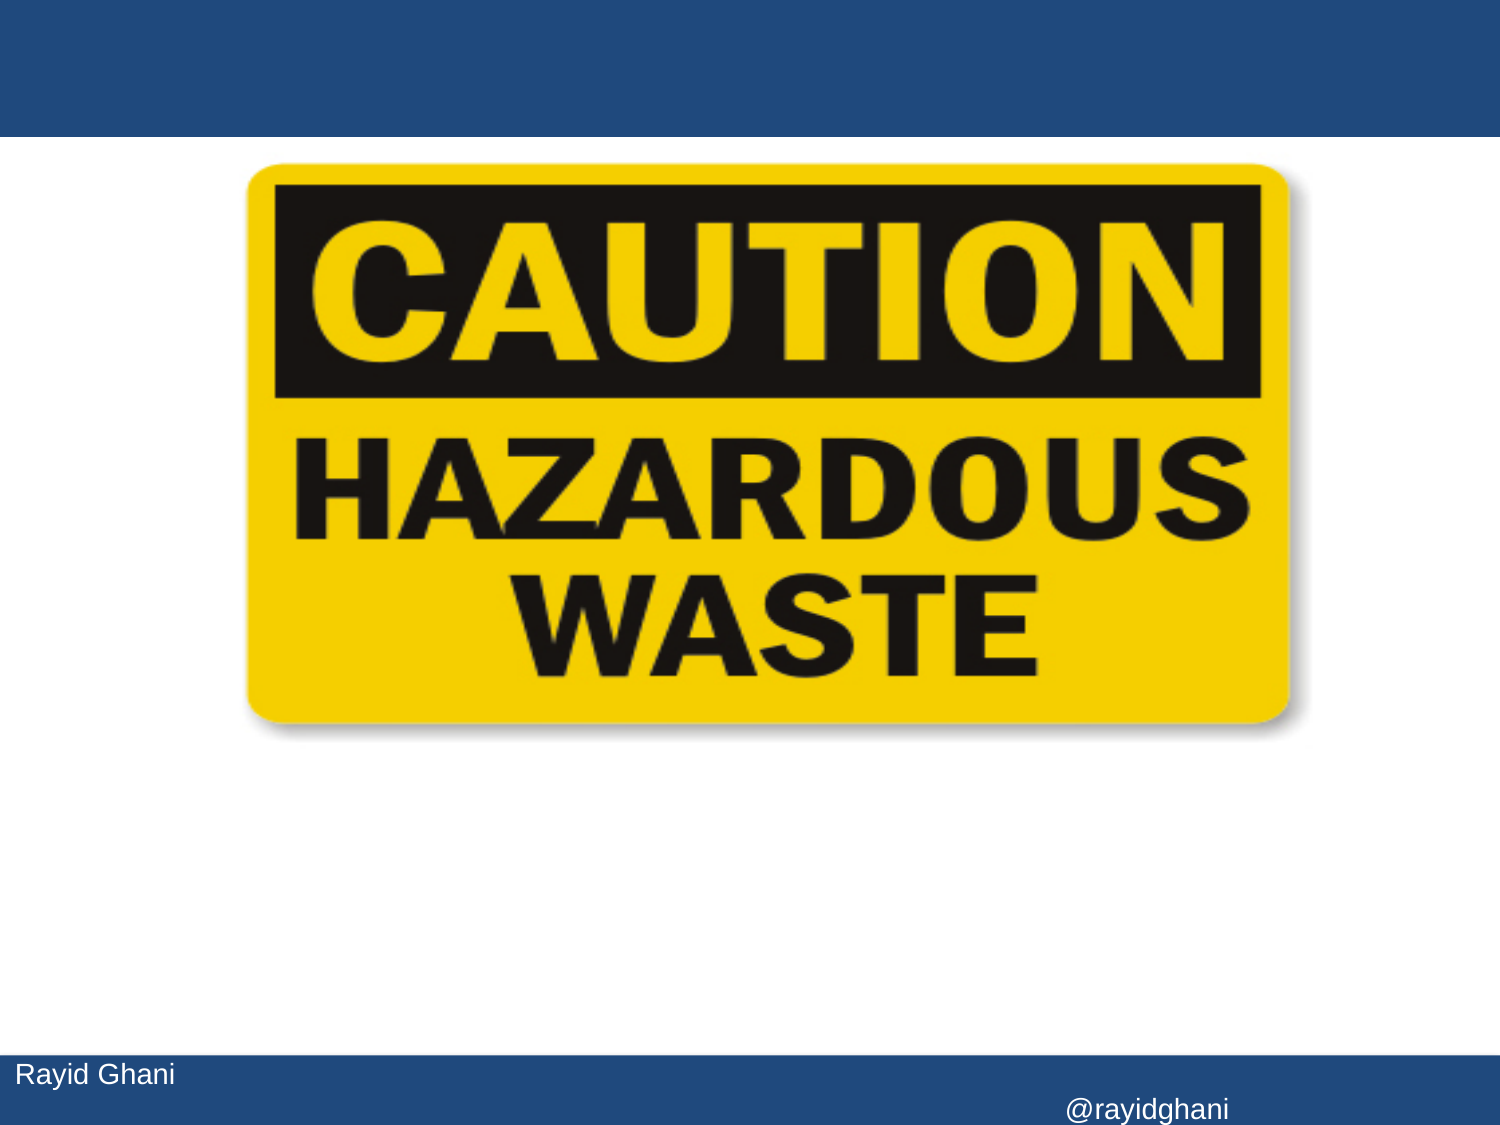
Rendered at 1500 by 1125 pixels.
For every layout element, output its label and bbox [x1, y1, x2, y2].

list [0, 137, 1500, 775]
